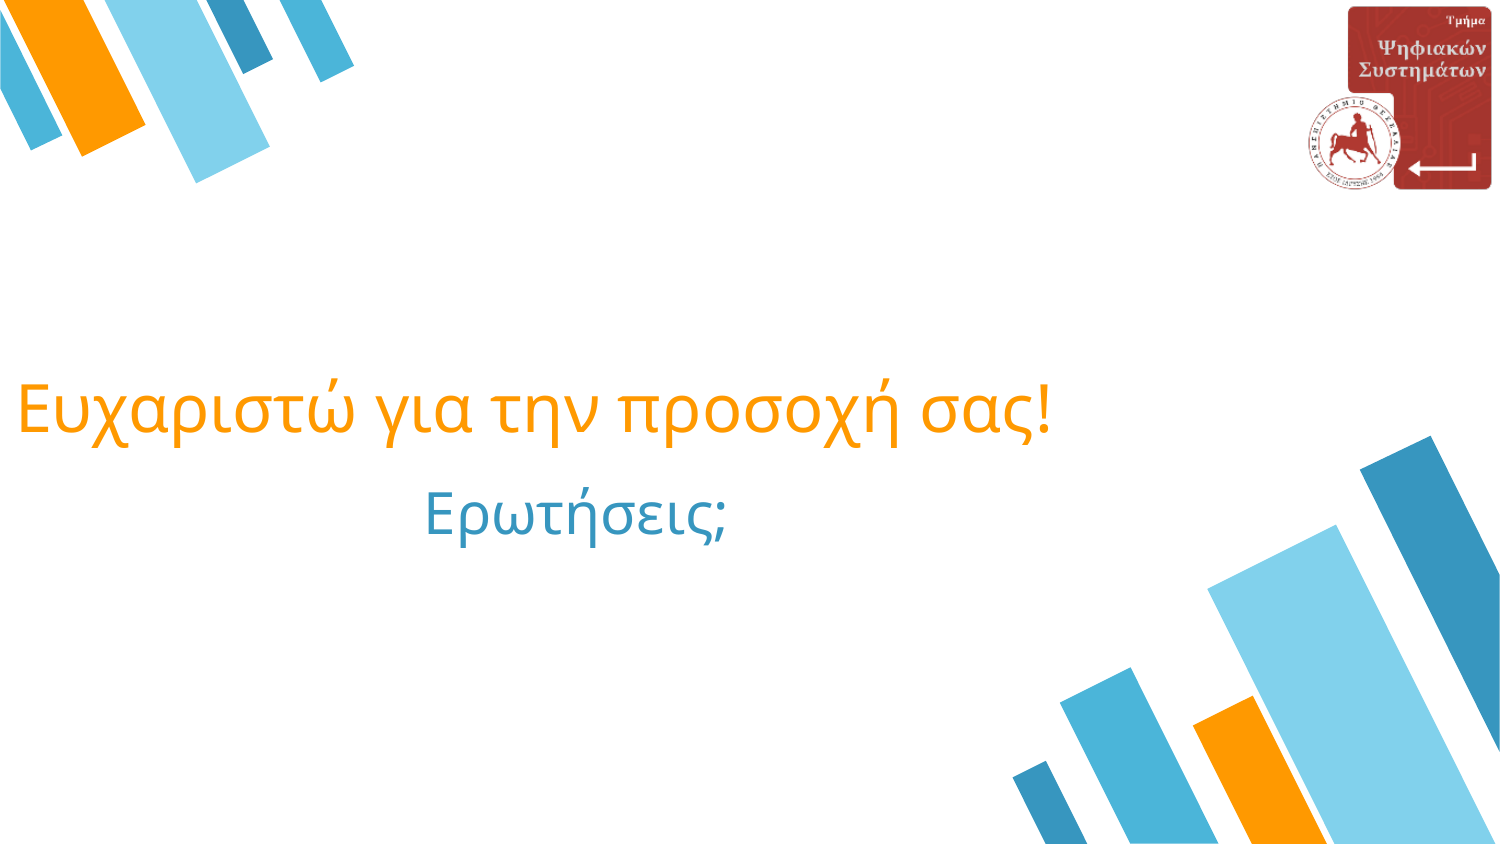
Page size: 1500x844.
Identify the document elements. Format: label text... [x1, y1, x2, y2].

subtitle Ερωτήσεις; [154, 461, 962, 782]
title Ευχαριστώ για την προσοχή σας! [0, 343, 1235, 462]
picture [1301, 0, 1499, 197]
